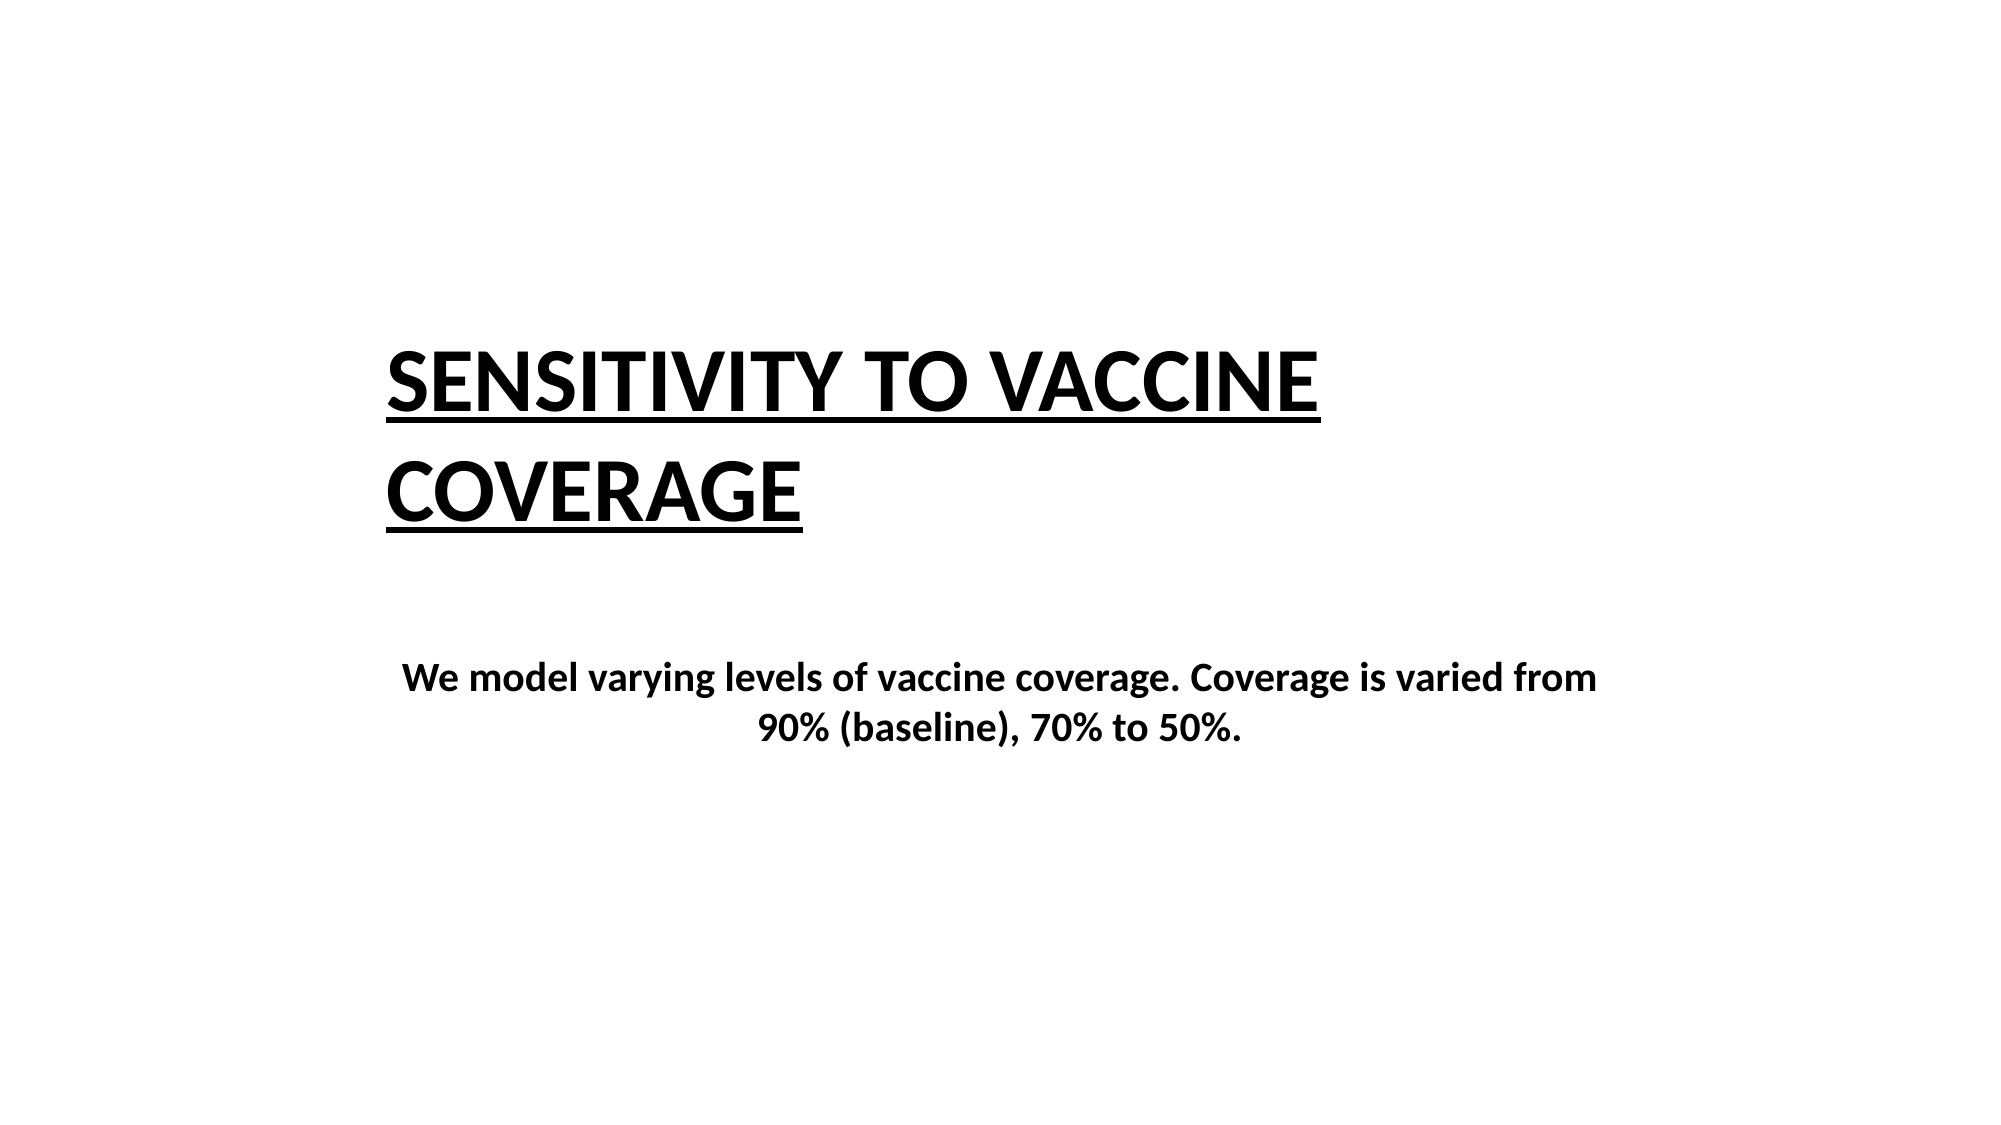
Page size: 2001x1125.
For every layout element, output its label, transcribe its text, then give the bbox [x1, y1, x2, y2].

text_box SENSITIVITY TO VACCINE COVERAGE We model varying levels of vaccine coverage. Coverage is varied from 90% (baseline), 70% to 50%. [371, 312, 1629, 758]
